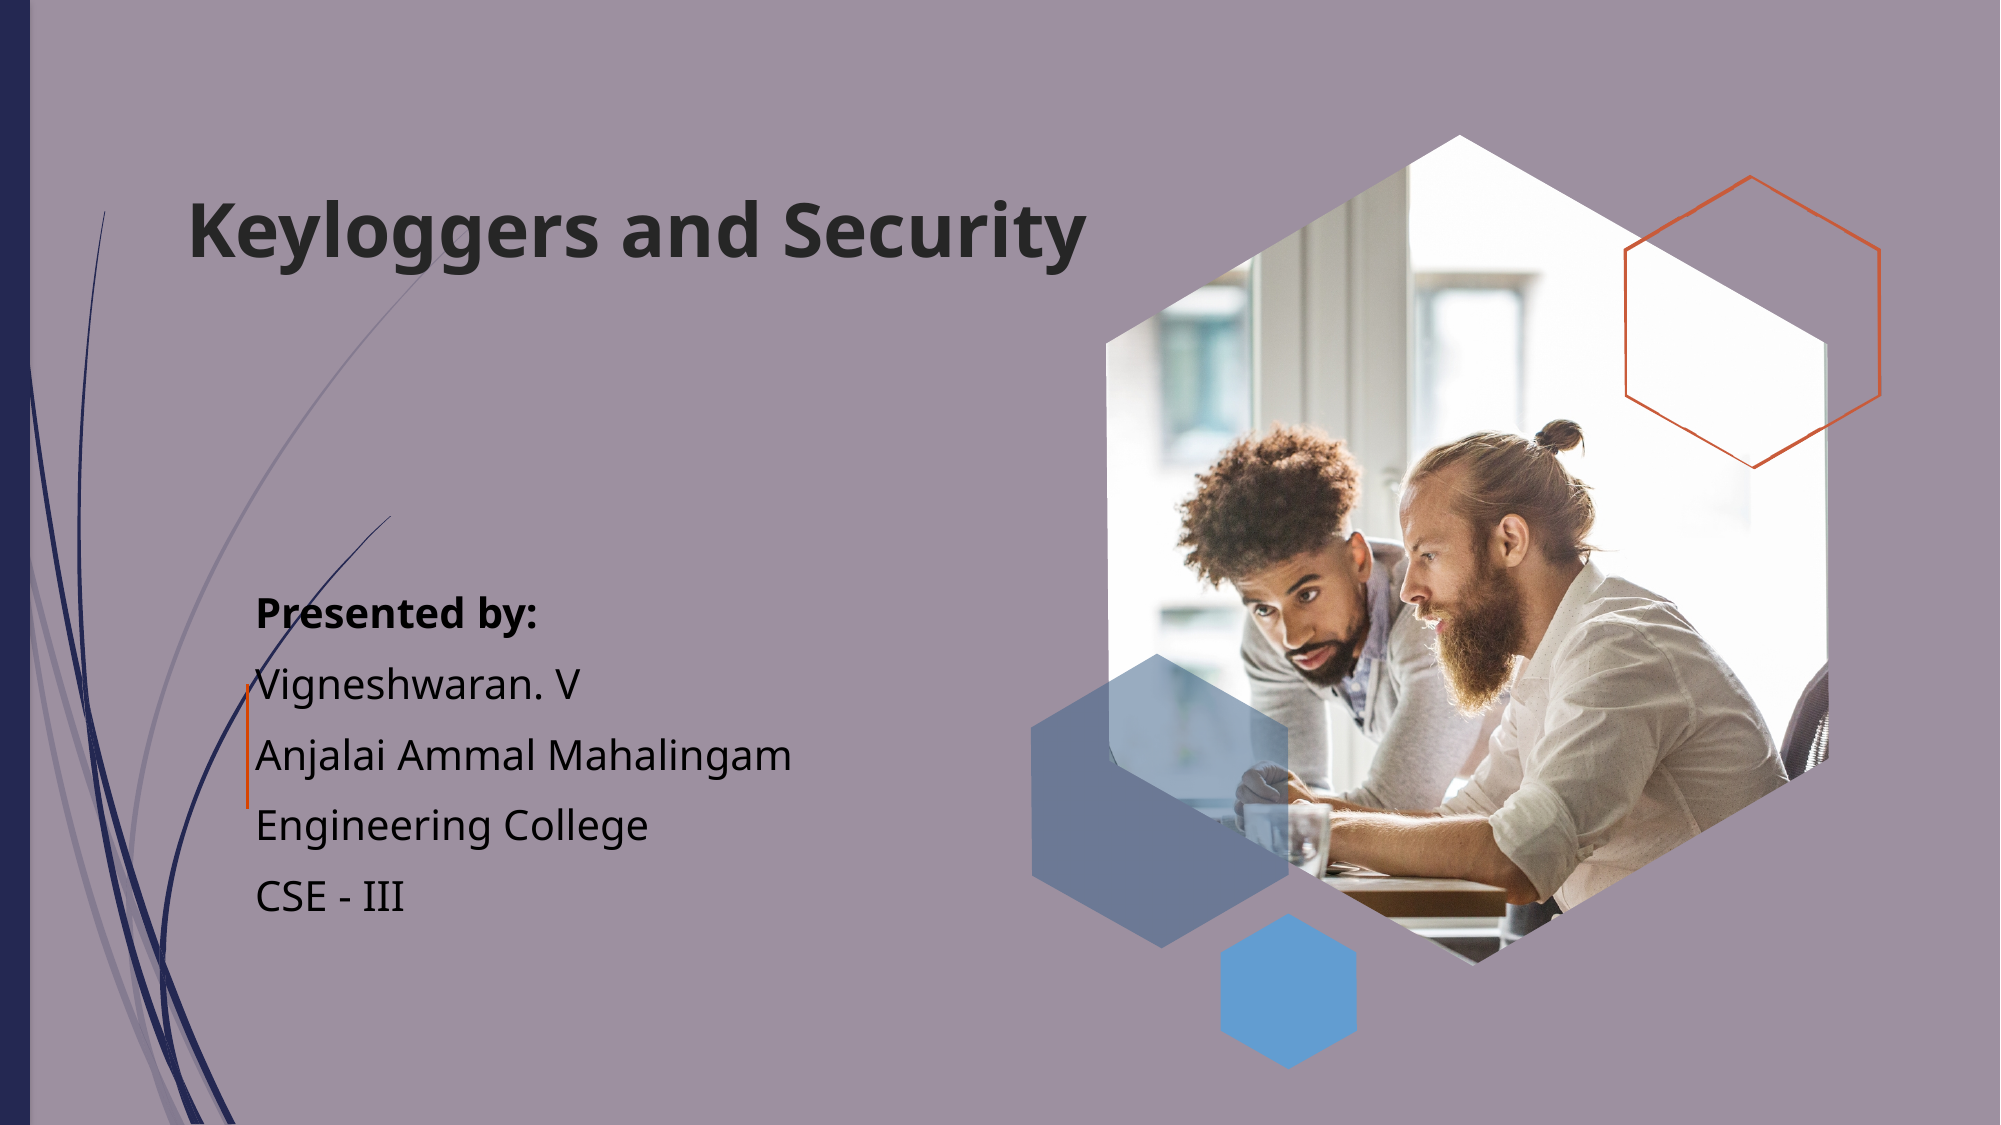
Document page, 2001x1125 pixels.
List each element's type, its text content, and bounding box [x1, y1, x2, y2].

list Presented by: Vigneshwaran. V Anjalai Ammal Mahalingam Engineering College CSE - III [240, 579, 1100, 720]
picture [1030, 134, 1882, 967]
title Keyloggers and Security [171, 174, 1100, 524]
